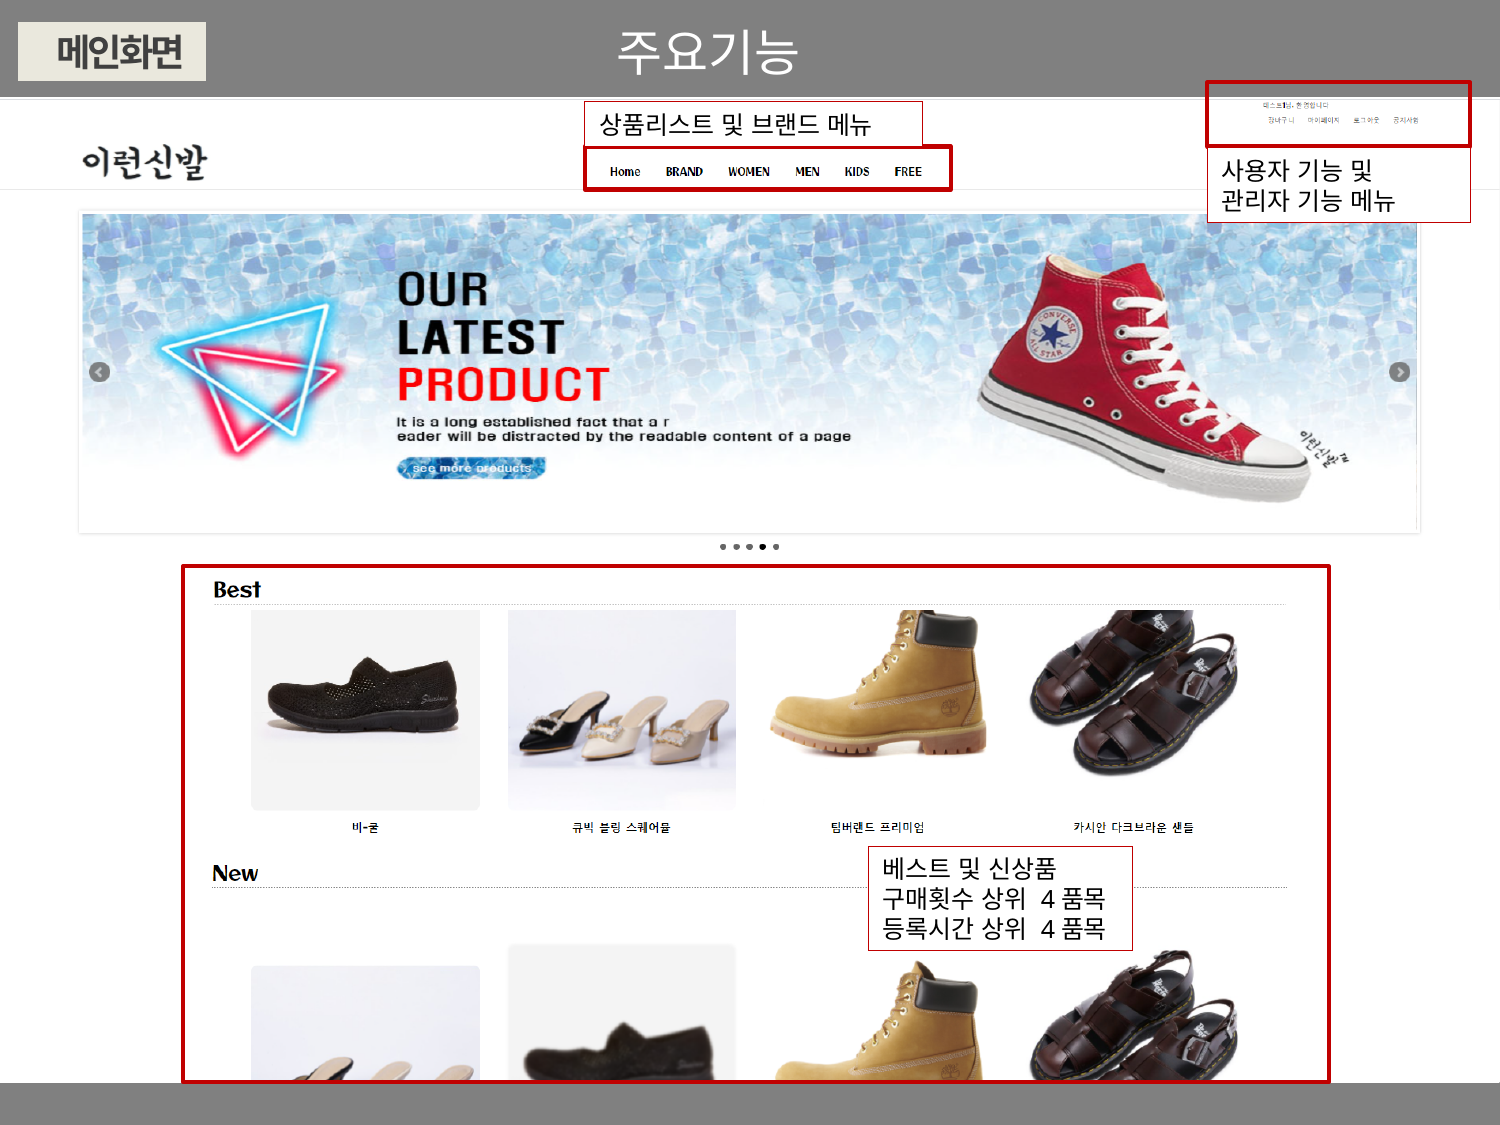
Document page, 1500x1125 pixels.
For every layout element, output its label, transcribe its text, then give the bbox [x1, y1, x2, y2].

picture [0, 97, 1500, 1083]
text_box [1205, 80, 1472, 95]
text_box 주요기능 [516, 14, 901, 89]
text_box 메인화면 [17, 21, 207, 82]
